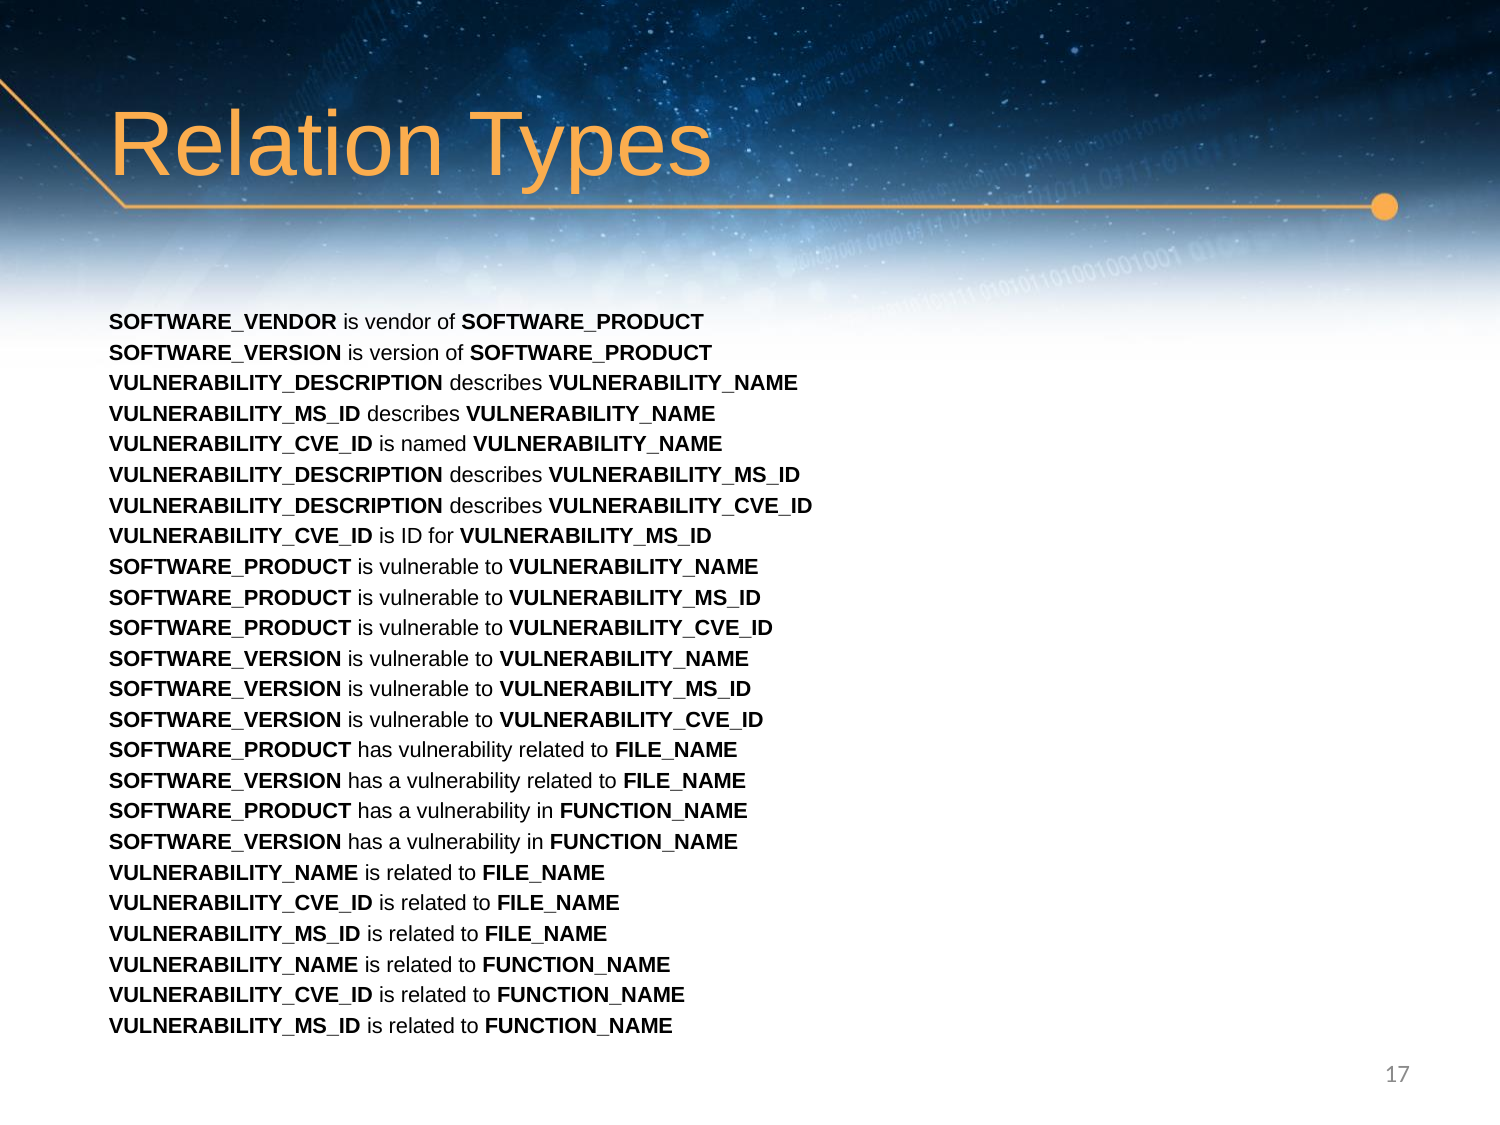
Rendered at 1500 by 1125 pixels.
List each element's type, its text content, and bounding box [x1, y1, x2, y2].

list SOFTWARE_VENDOR is vendor of SOFTWARE_PRODUCT SOFTWARE_VERSION is version of SOFTWARE_PRODUCT VULNERABILITY_DESCRIPTION describes VULNERABILITY_NAME VULNERABILITY_MS_ID describes VULNERABILITY_NAME VULNERABILITY_CVE_ID is named VULNERABILITY_NAME VULNERABILITY_DESCRIPTION describes VULNERABILITY_MS_ID VULNERABILITY_DESCRIPTION describes VULNERABILITY_CVE_ID VULNERABILITY_CVE_ID is ID for VULNERABILITY_MS_ID SOFTWARE_PRODUCT is vulnerable to VULNERABILITY_NAME SOFTWARE_PRODUCT is vulnerable to VULNERABILITY_MS_ID SOFTWARE_PRODUCT is vulnerable to VULNERABILITY_CVE_ID SOFTWARE_VERSION is vulnerable to VULNERABILITY_NAME SOFTWARE_VERSION is vulnerable to VULNERABILITY_MS_ID SOFTWARE_VERSION is vulnerable to VULNERABILITY_CVE_ID SOFTWARE_PRODUCT has vulnerability related to FILE_NAME SOFTWARE_VERSION has a vulnerability related to FILE_NAME SOFTWARE_PRODUCT has a vulnerability in FUNCTION_NAME SOFTWARE_VERSION has a vulnerability in FUNCTION_NAME VULNERABILITY_NAME is related to FILE_NAME VULNERABILITY_CVE_ID is related to FILE_NAME VULNERABILITY_MS_ID is related to FILE_NAME VULNERABILITY_NAME is related to FUNCTION_NAME VULNERABILITY_CVE_ID is related to FUNCTION_NAME VULNERABILITY_MS_ID is related to FUNCTION_NAME [93, 300, 1426, 1043]
slide_number 17 [1074, 1042, 1425, 1103]
title Relation Types [93, 45, 1444, 233]
picture [0, 0, 1500, 449]
